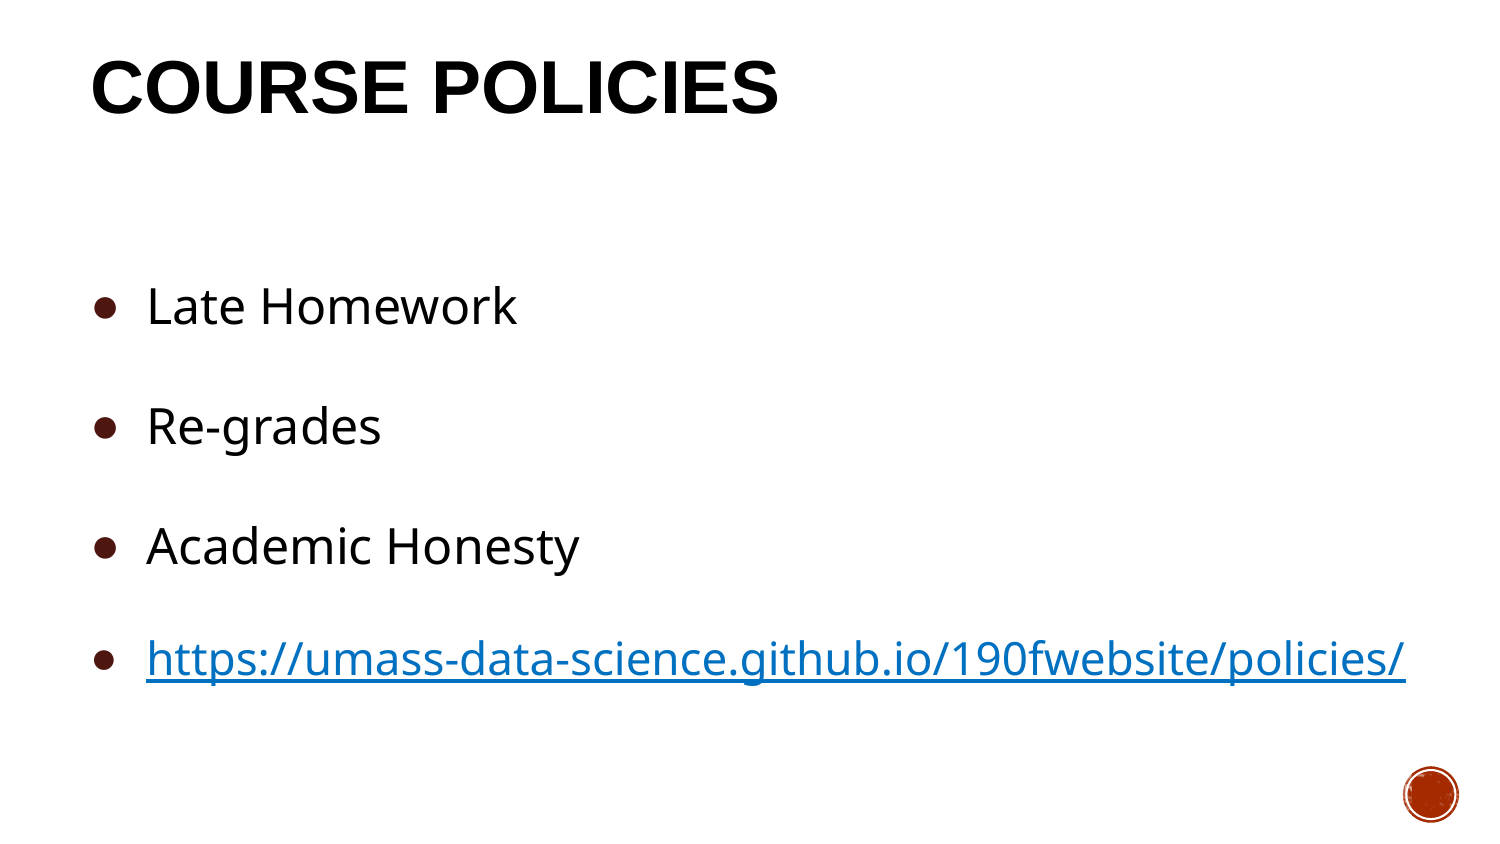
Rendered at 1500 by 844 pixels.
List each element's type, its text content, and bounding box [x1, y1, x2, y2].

list Late Homework Re-grades Academic Honesty https://umass-data-science.github.io/190fwebsite/policies/ [75, 199, 1474, 750]
title Course Policies [75, 33, 1175, 145]
